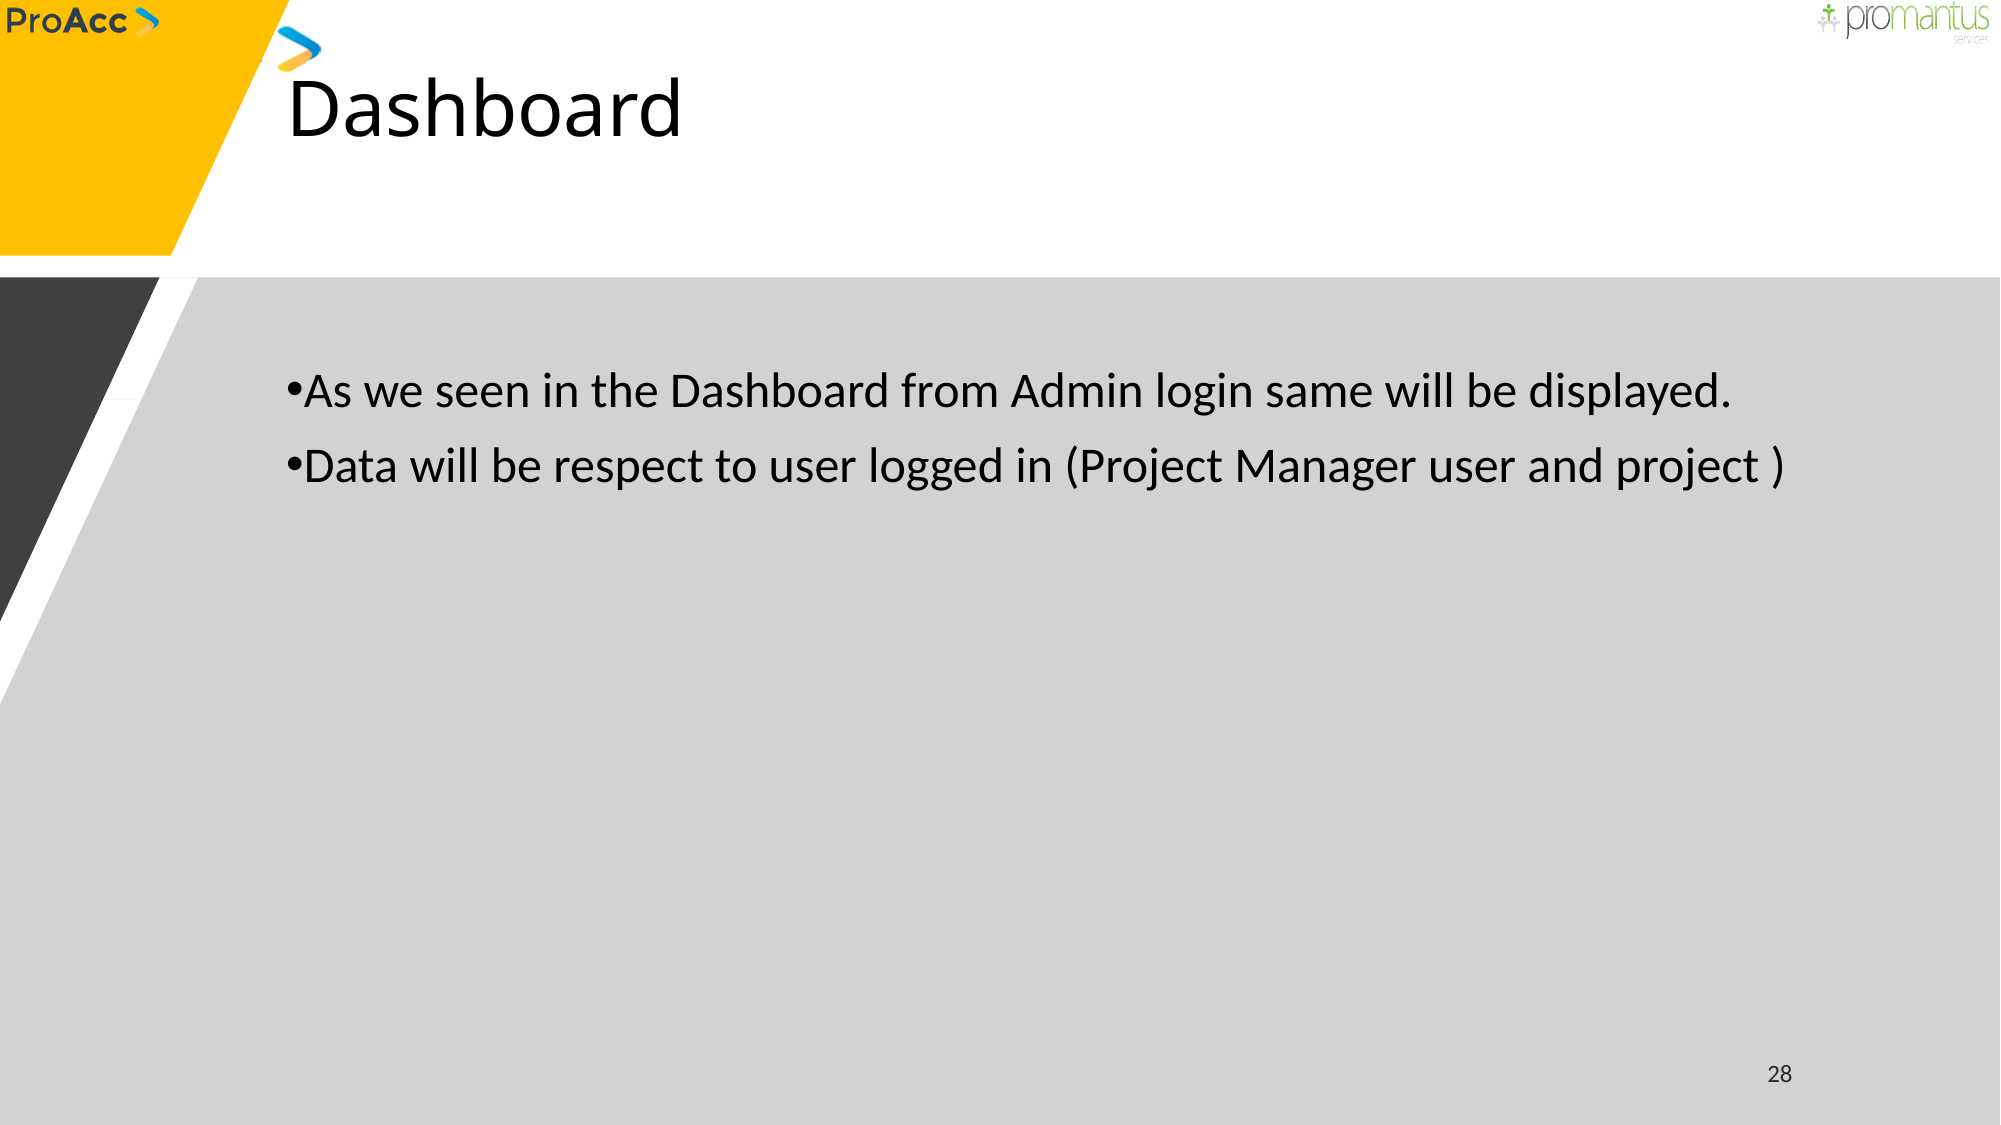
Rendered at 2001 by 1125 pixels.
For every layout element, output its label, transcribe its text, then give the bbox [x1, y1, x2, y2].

picture [245, 2, 353, 99]
text_box [0, 0, 177, 54]
text_box [0, 276, 2000, 1125]
title Dashboard [271, 60, 1808, 255]
list As we seen in the Dashboard from Admin login same will be displayed. Data will be respect to user logged in (Project Manager user and project ) [271, 356, 1921, 1020]
text_box [0, 0, 291, 257]
slide_number 28 [1491, 1042, 1808, 1103]
text_box [0, 276, 162, 622]
text_box [1816, 0, 1990, 45]
